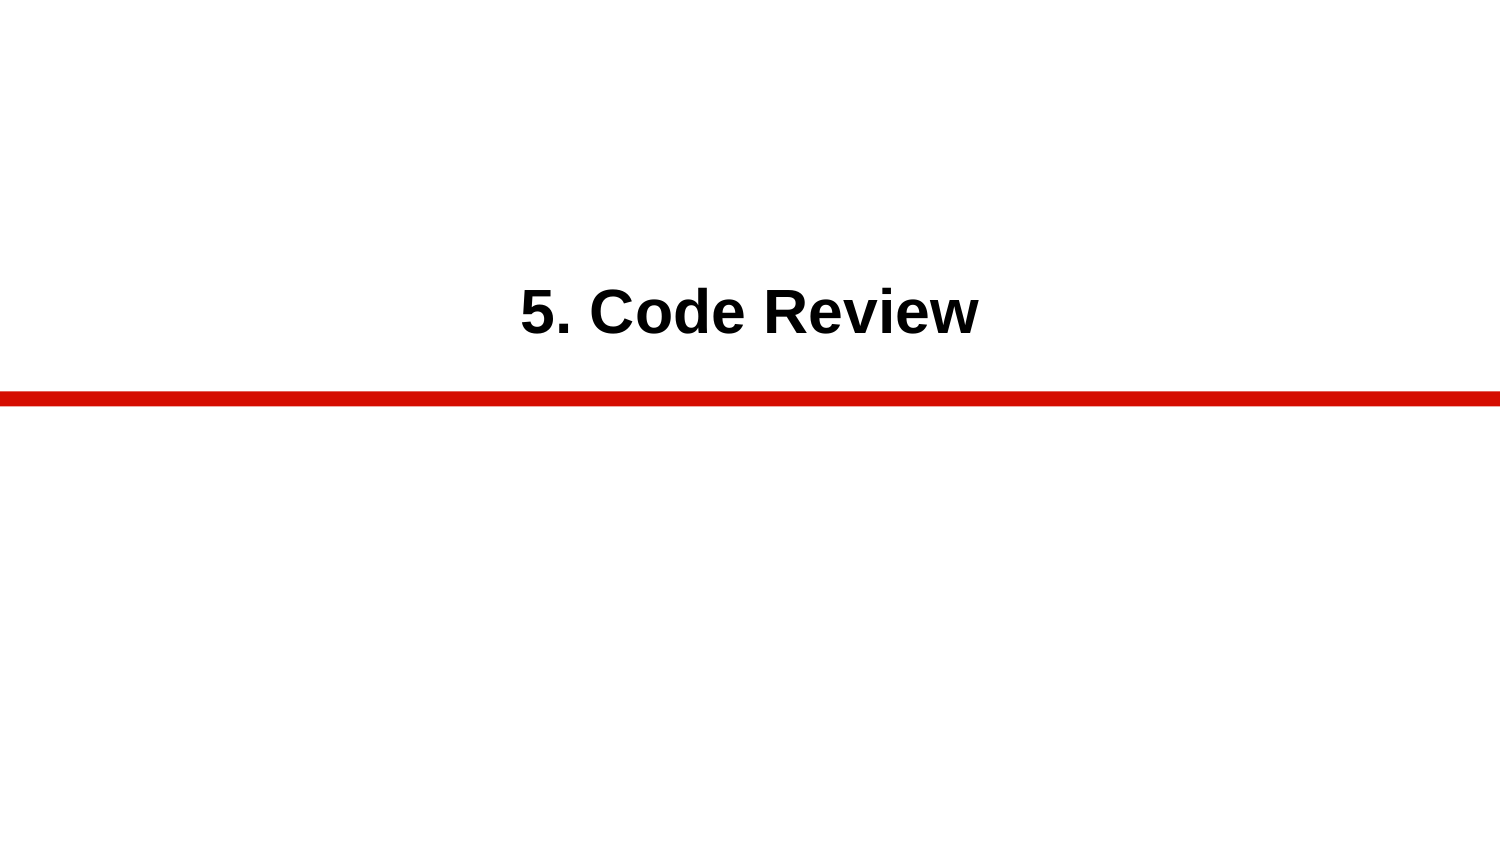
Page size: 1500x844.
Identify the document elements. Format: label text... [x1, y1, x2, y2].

title 5. Code Review [0, 0, 1500, 392]
